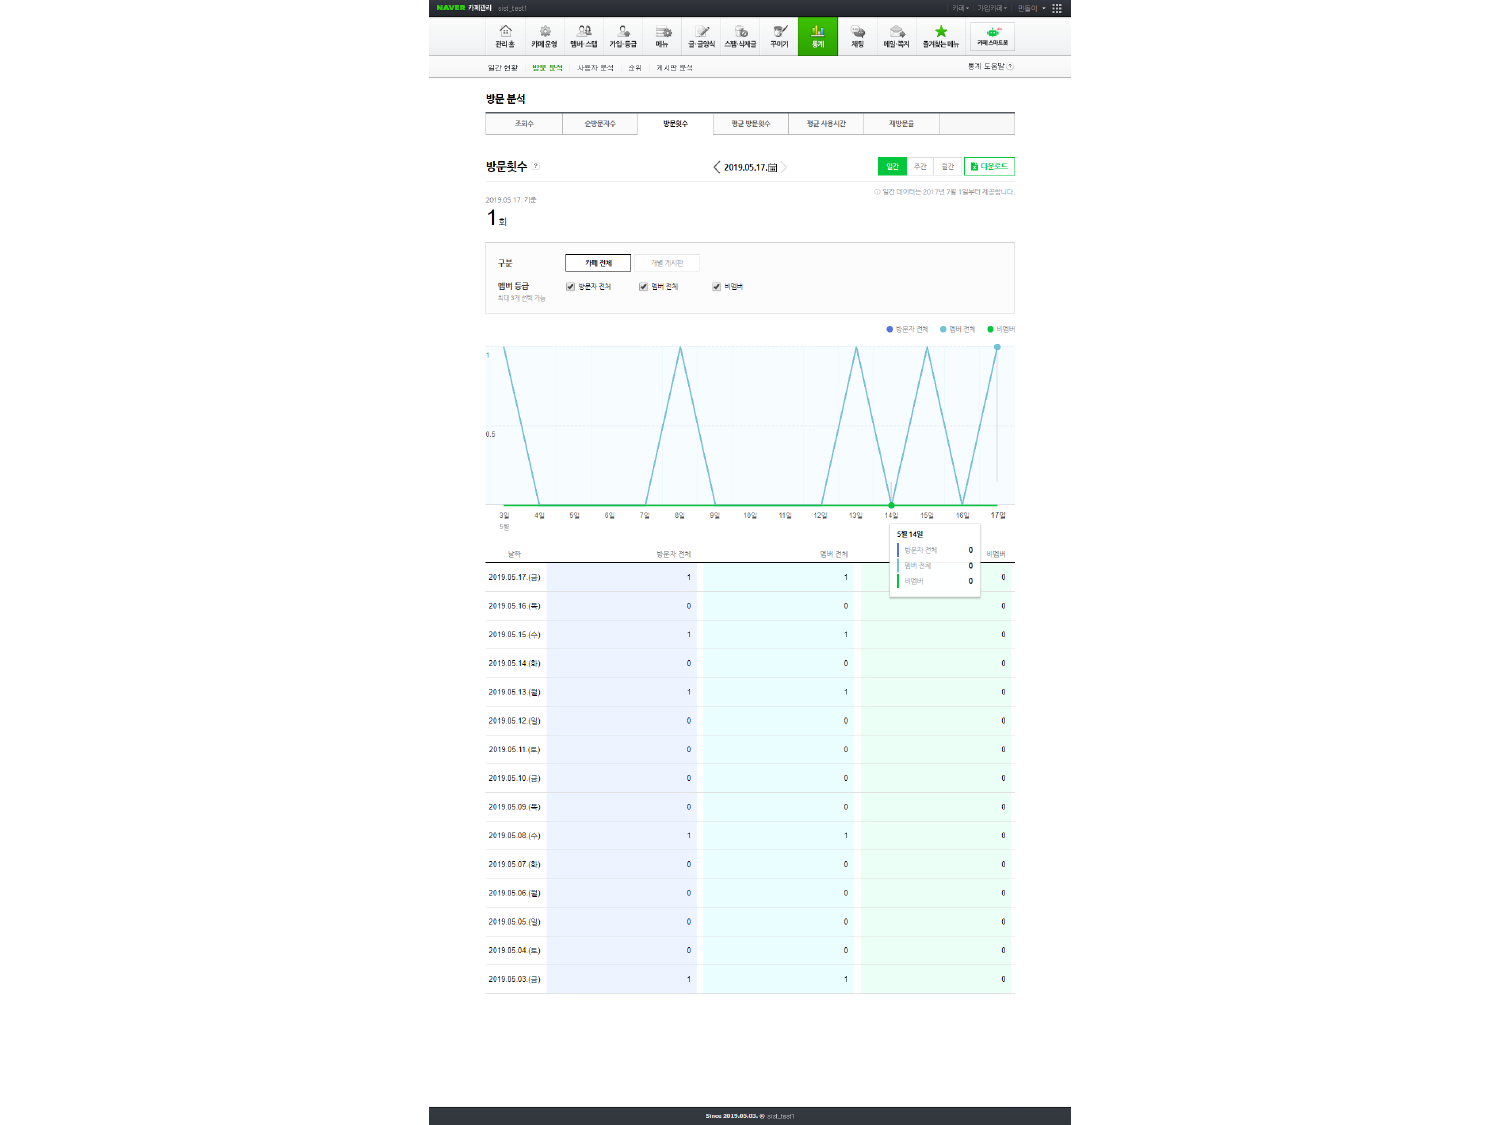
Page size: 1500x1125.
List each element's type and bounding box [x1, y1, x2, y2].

picture [429, 0, 1071, 1125]
